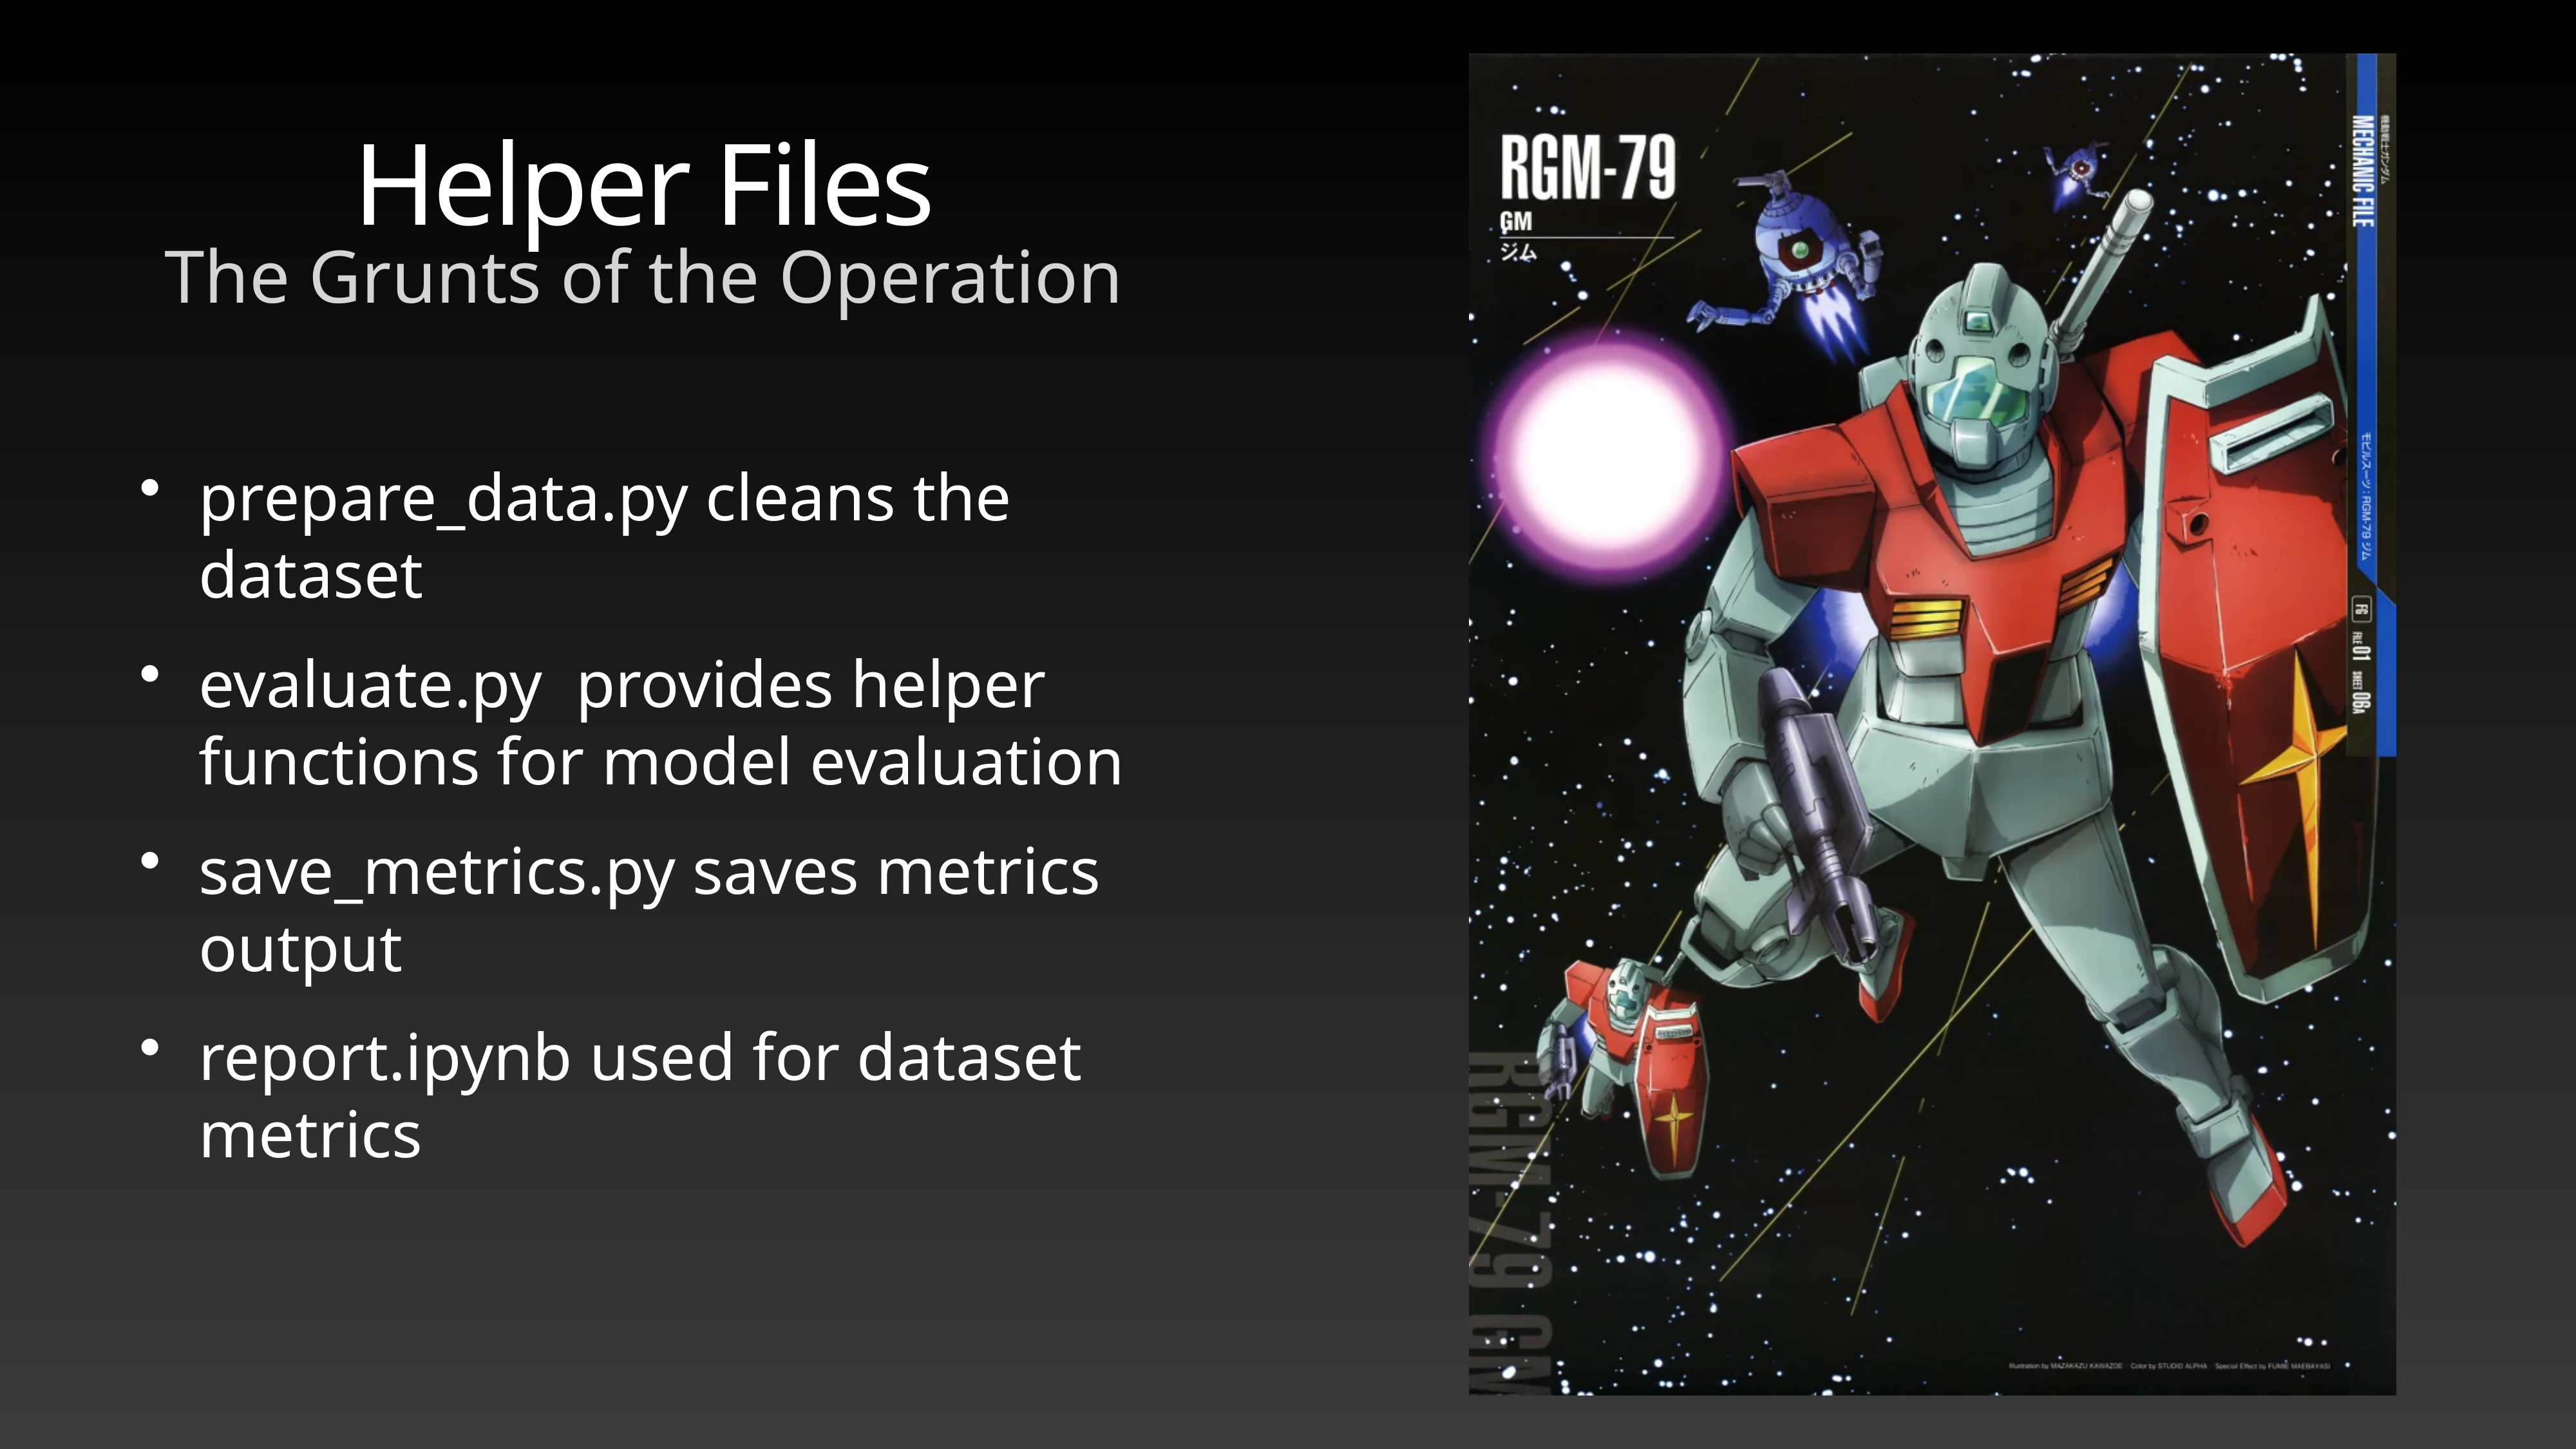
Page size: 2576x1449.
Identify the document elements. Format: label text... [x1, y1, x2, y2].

title Helper Files [133, 88, 1155, 225]
list The Grunts of the Operation [133, 225, 1155, 334]
list prepare_data.py cleans the dataset evaluate.py provides helper functions for model evaluation save_metrics.py saves metrics output report.ipynb used for dataset metrics [133, 450, 1155, 1342]
picture [1469, 53, 2397, 1396]
